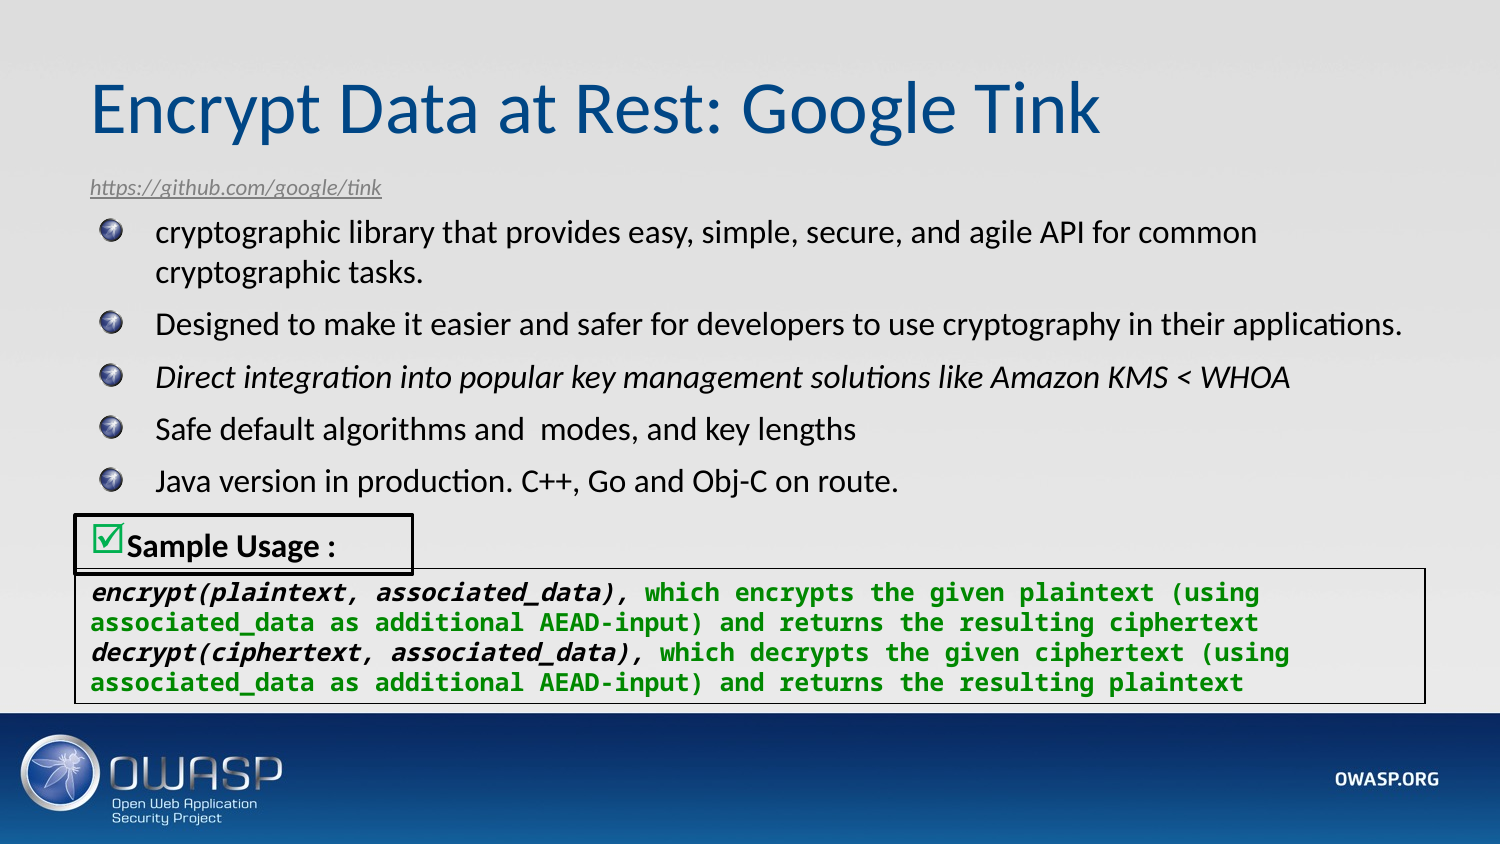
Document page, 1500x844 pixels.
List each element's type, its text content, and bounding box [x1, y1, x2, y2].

text_box encrypt(plaintext, associated_data), which encrypts the given plaintext (using associated_data as additional AEAD-input) and returns the resulting ciphertext decrypt(ciphertext, associated_data), which decrypts the given ciphertext (using associated_data as additional AEAD-input) and returns the resulting plaintext [74, 568, 1425, 704]
text_box cryptographic library that provides easy, simple, secure, and agile API for common cryptographic tasks. Designed to make it easier and safer for developers to use cryptography in their applications. Direct integration into popular key management solutions like Amazon KMS < WHOA Safe default algorithms and modes, and key lengths Java version in production. C++, Go and Obj-C on route. [75, 202, 1450, 492]
title Encrypt Data at Rest: Google Tink [75, 33, 1425, 175]
text_box Sample Usage : [75, 514, 413, 568]
picture [0, 0, 1500, 844]
text_box https://github.com/google/tink [74, 165, 889, 208]
